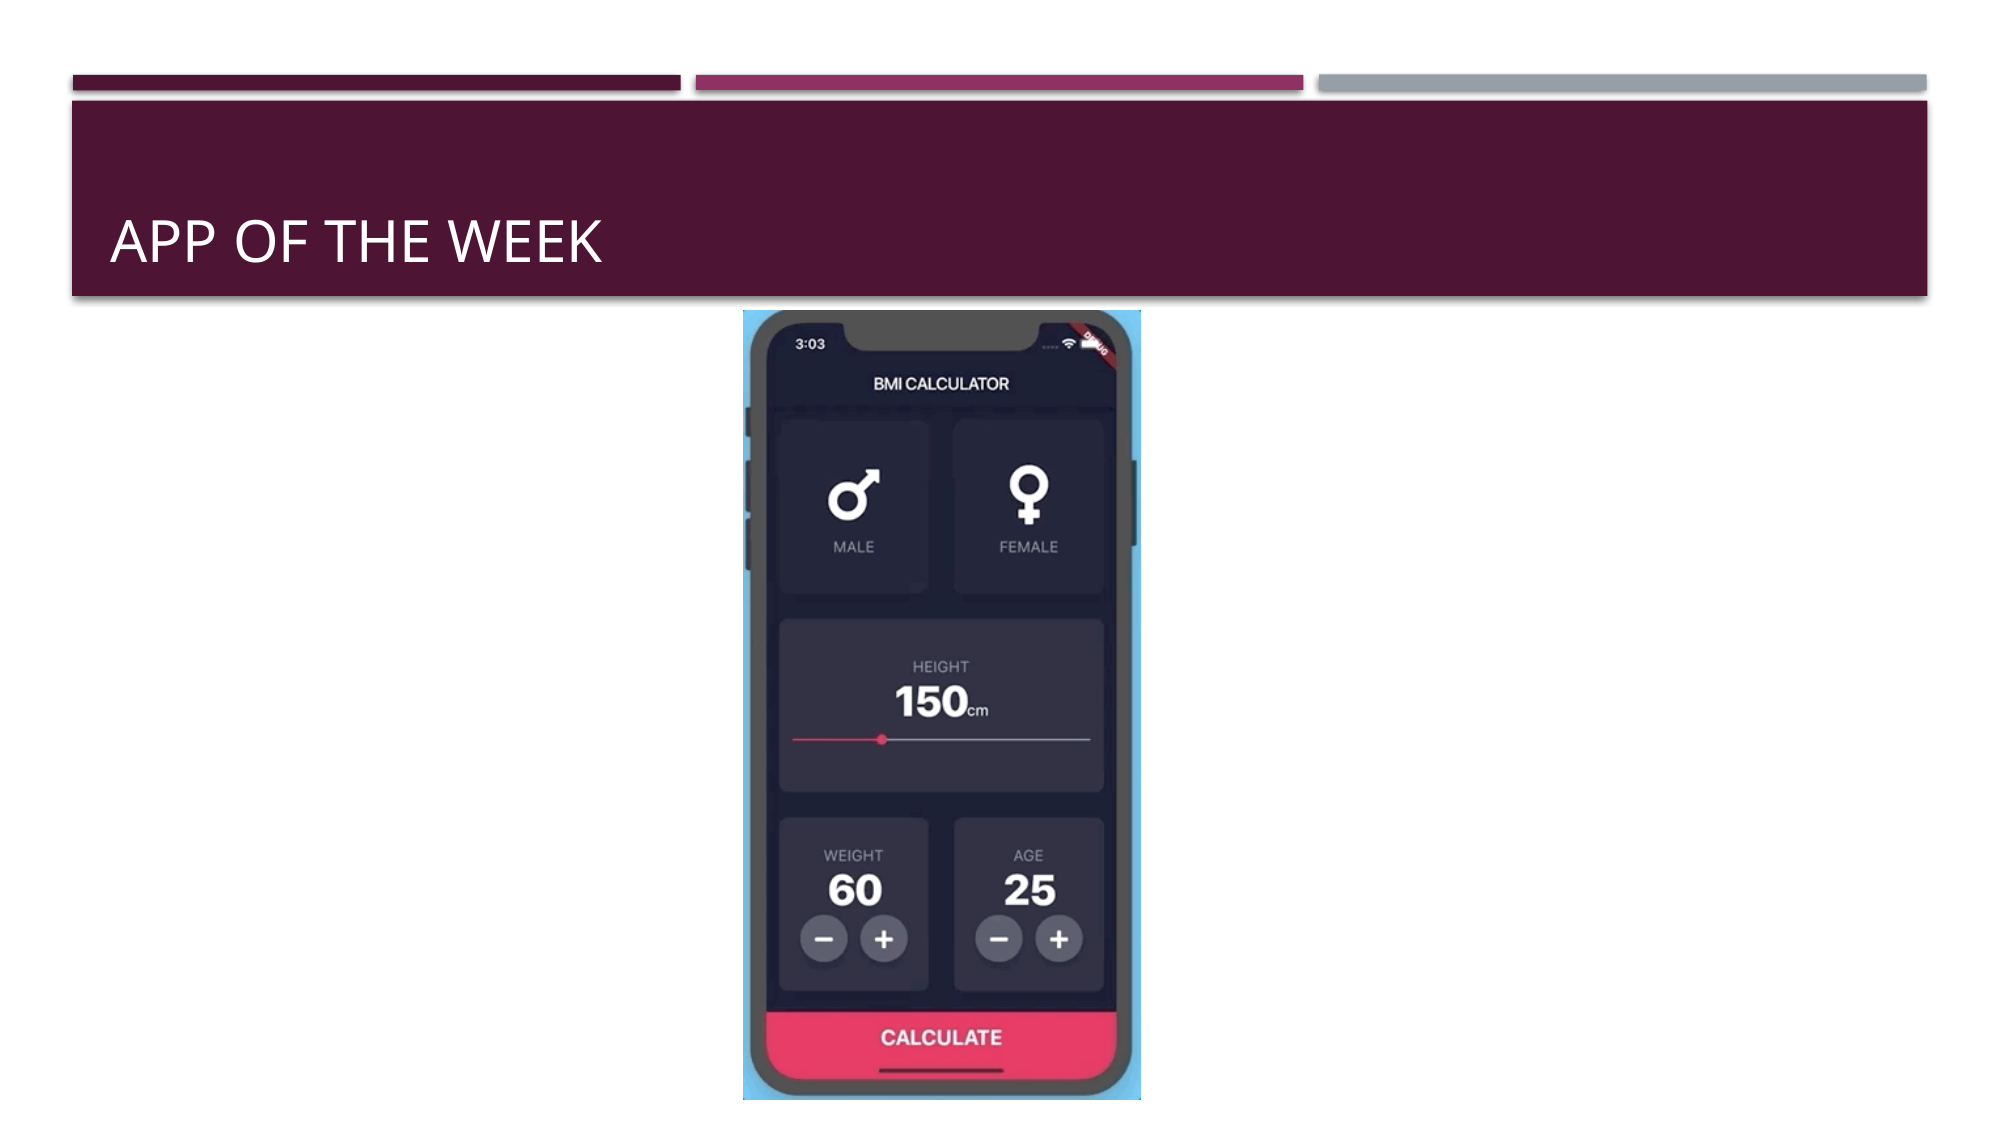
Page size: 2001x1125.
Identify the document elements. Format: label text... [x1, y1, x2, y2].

title App of the week [95, 115, 1905, 282]
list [742, 310, 1142, 1101]
